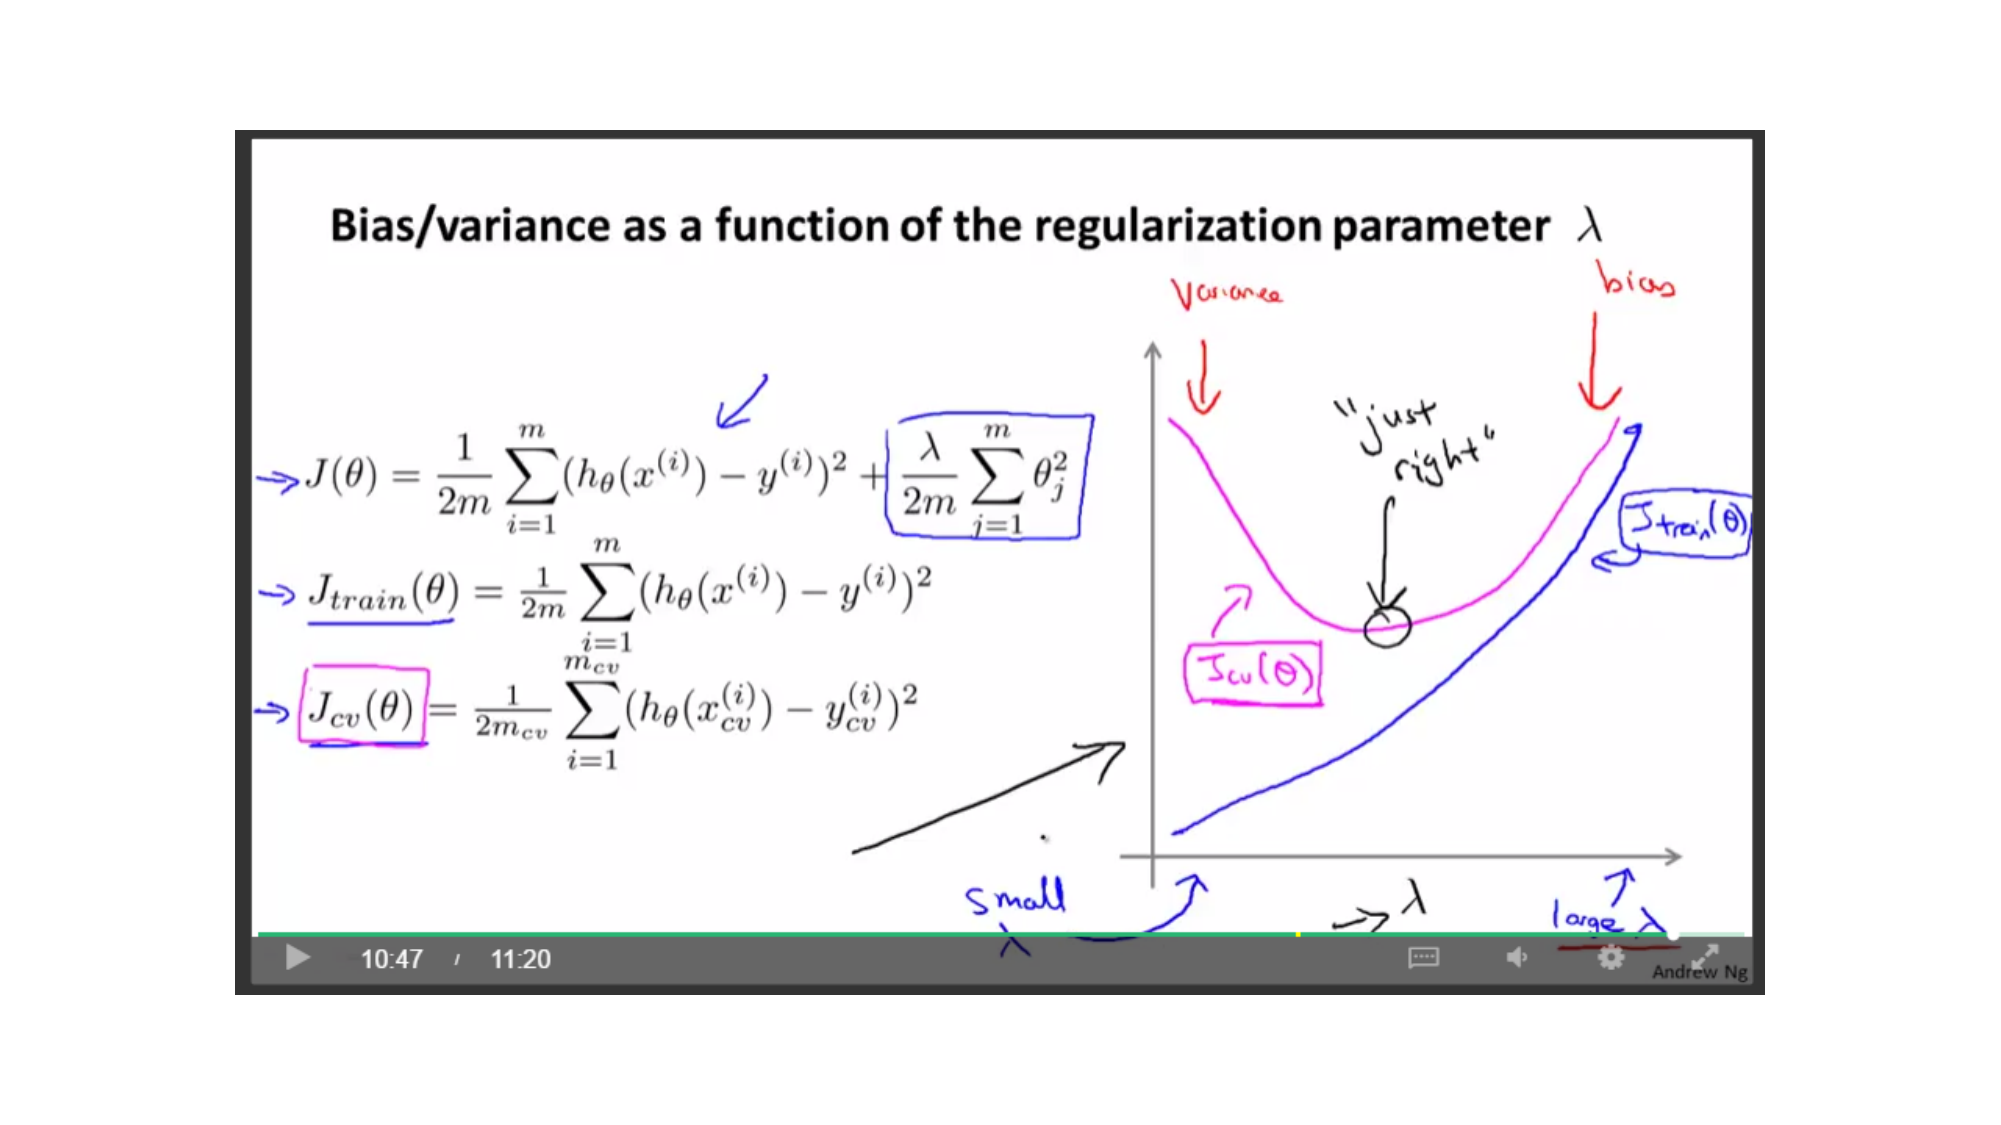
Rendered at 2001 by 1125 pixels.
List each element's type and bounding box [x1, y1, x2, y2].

picture [235, 130, 1765, 995]
